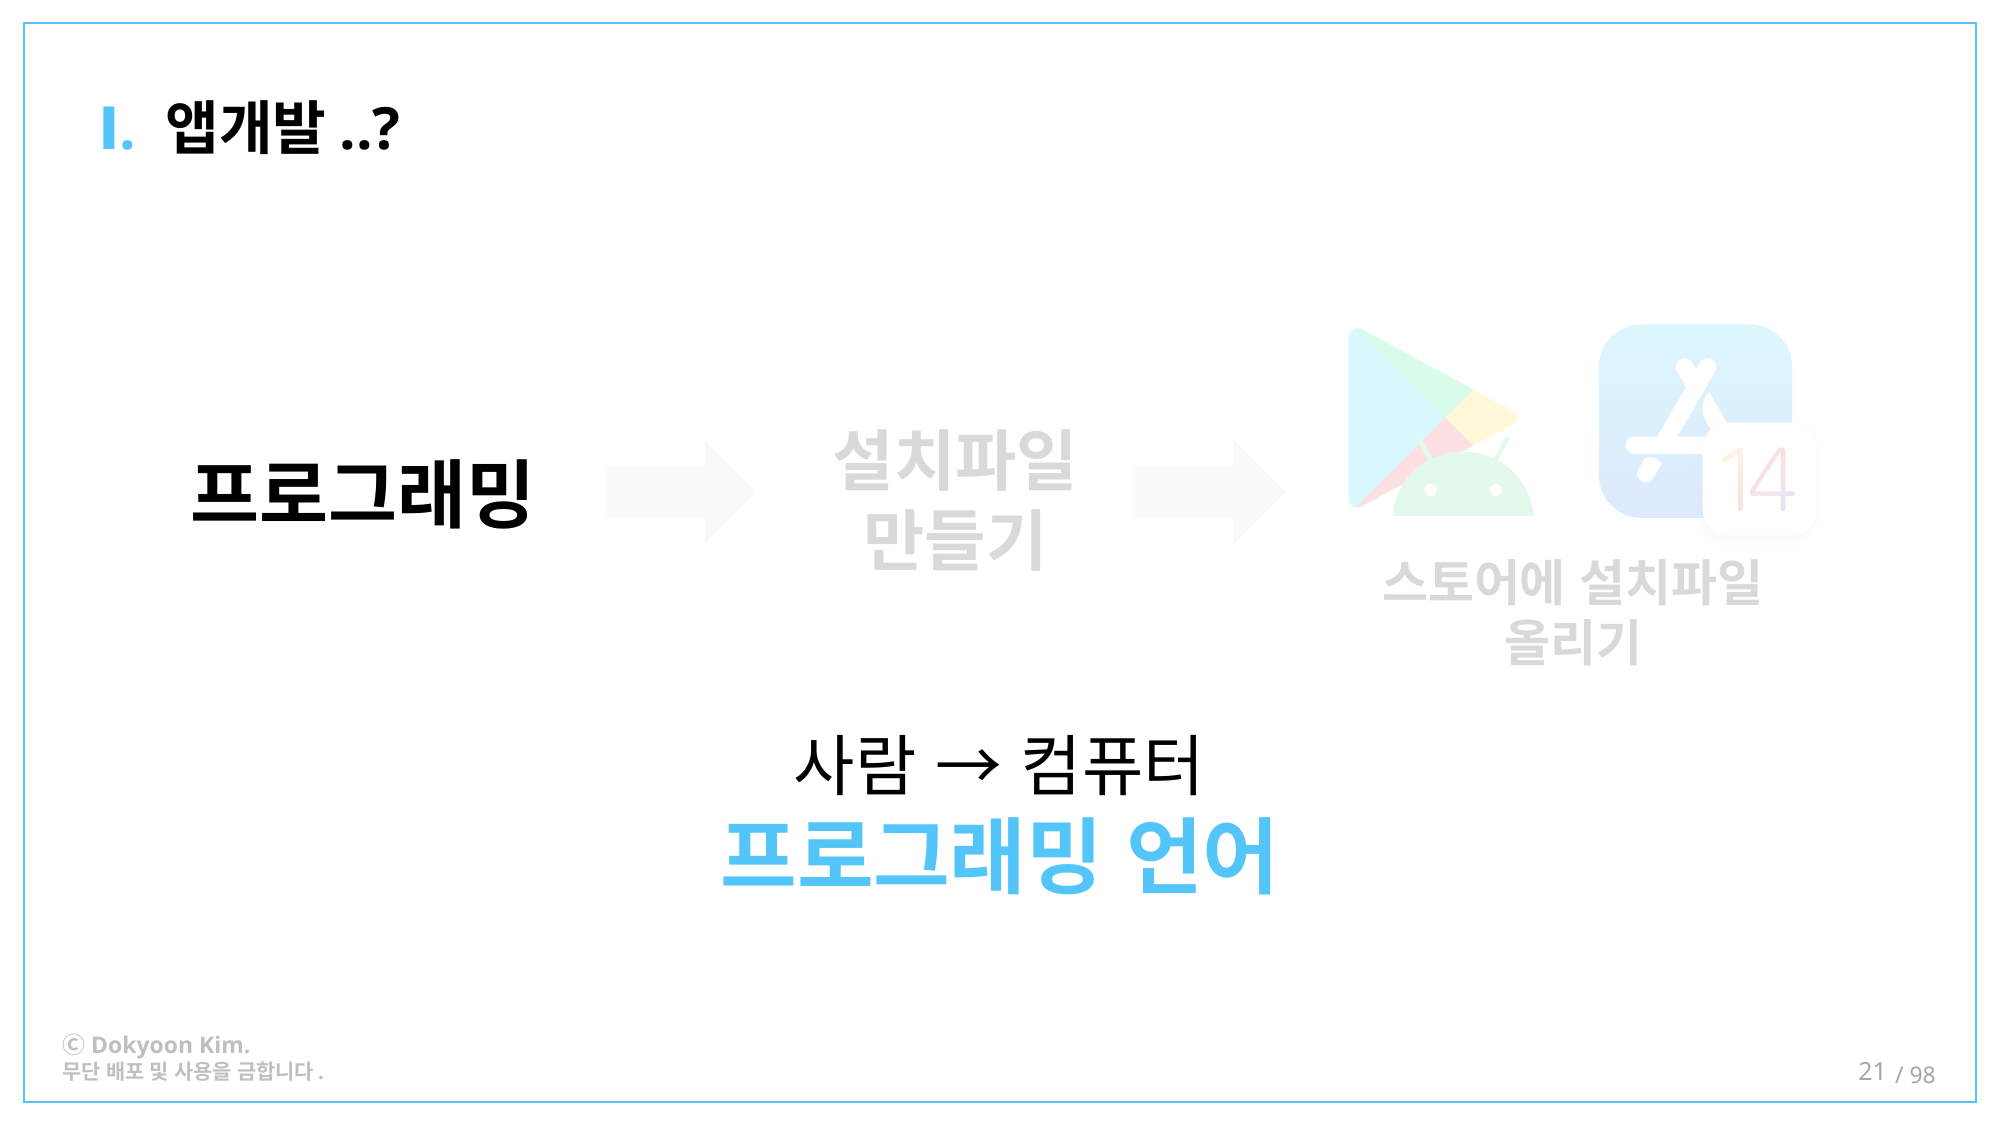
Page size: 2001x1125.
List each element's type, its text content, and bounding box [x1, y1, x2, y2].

picture [1598, 324, 1817, 536]
text_box [585, 315, 1890, 717]
text_box 사람 → 컴퓨터 프로그래밍 언어 [681, 717, 1319, 911]
text_box 프로그래밍 [147, 440, 579, 560]
slide_number 21 [1451, 1042, 1902, 1103]
text_box Ⅰ. 앱개발..? [83, 83, 1238, 170]
picture [1332, 317, 1534, 518]
